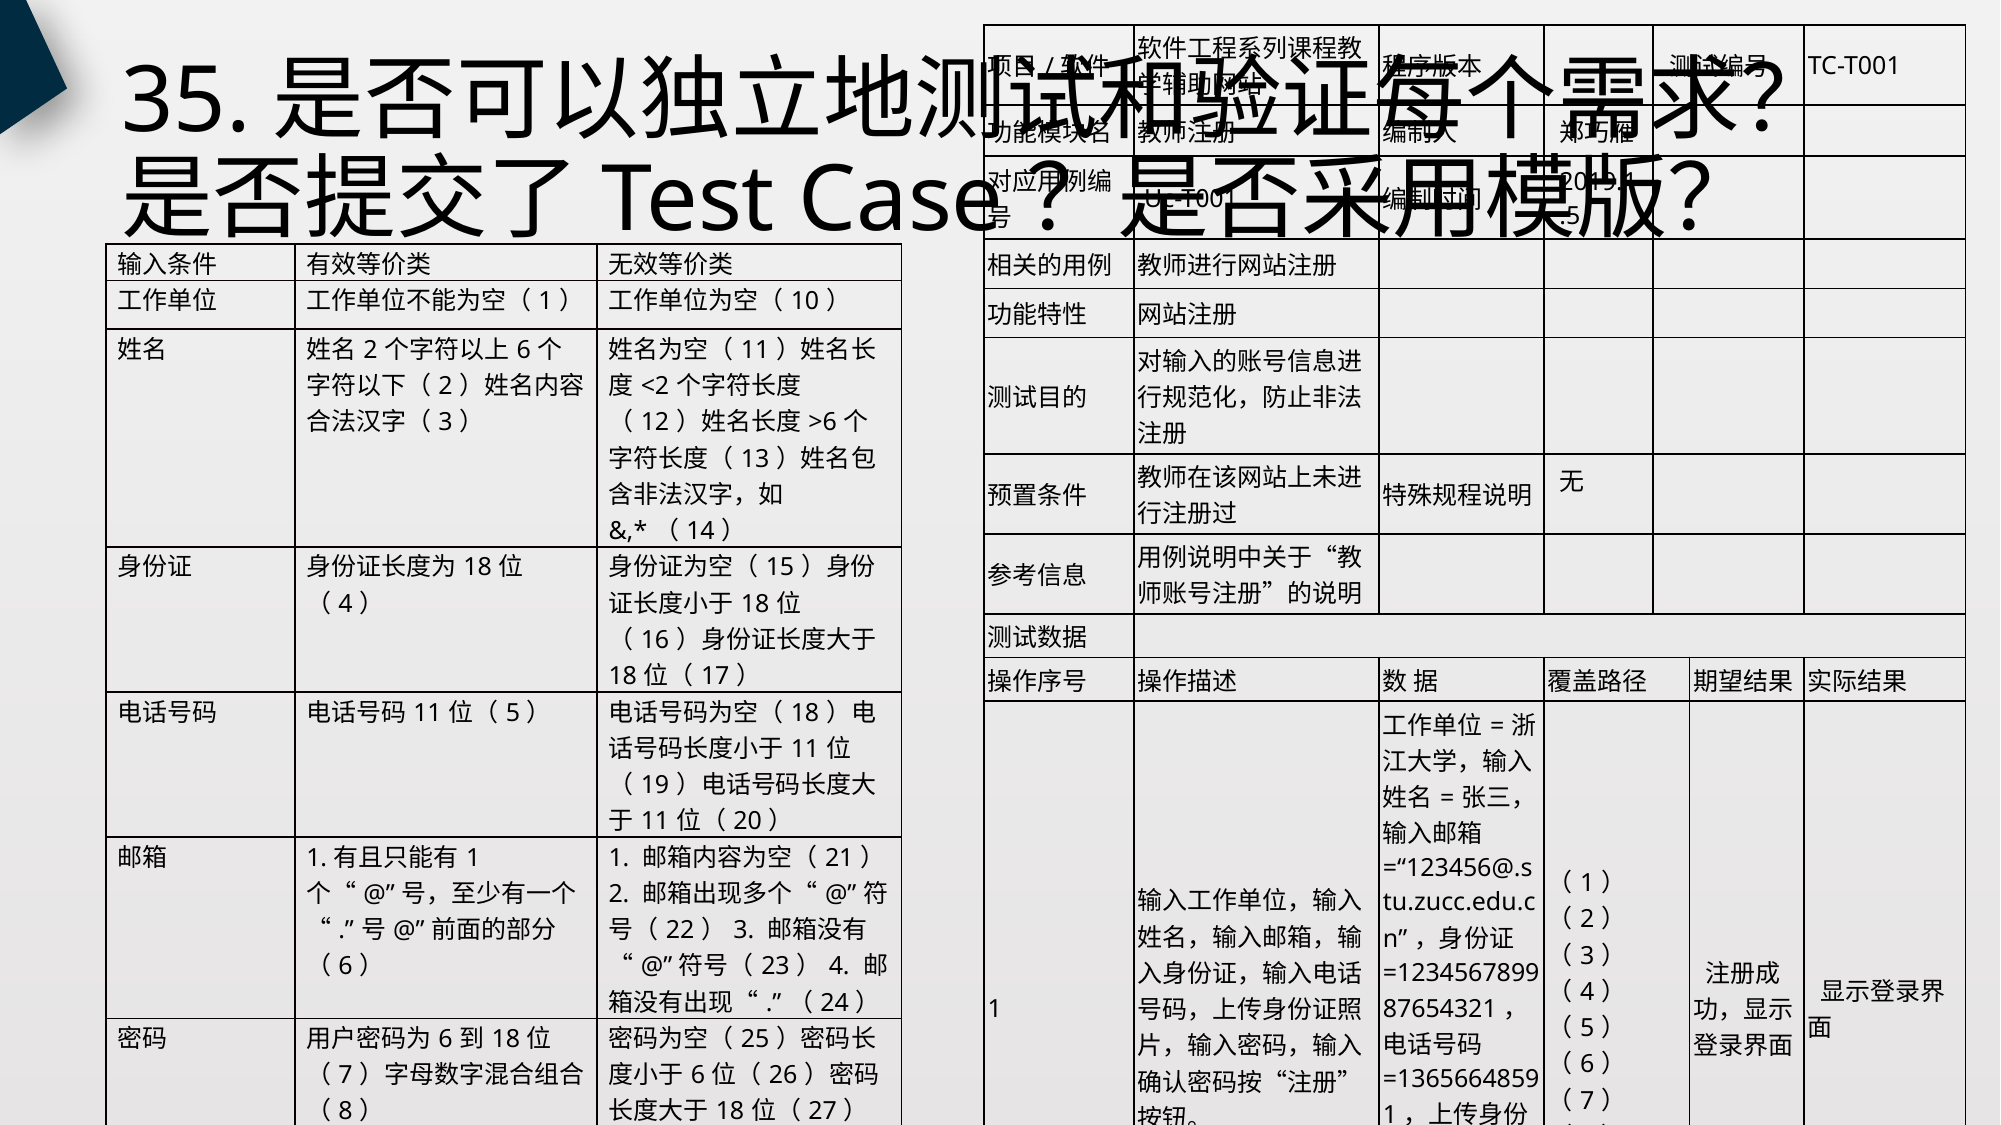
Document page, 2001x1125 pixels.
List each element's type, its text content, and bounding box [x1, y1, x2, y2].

table_header 无效等价类 [598, 245, 901, 280]
table_cell [1805, 455, 1965, 533]
table_cell 无 [1545, 455, 1652, 533]
table_cell 实际结果 [1805, 658, 1965, 700]
table_cell 数 据 [1380, 658, 1543, 700]
table_cell 注册成功，显示登录界面 [1690, 702, 1803, 1125]
table_cell [1654, 338, 1803, 453]
table_cell 1 [985, 702, 1133, 1125]
table_cell Uc-T001 [1135, 157, 1378, 238]
table_cell 电话号码 [107, 693, 294, 836]
table_header TC-T001 [1805, 26, 1965, 104]
table_cell 输入工作单位，输入姓名，输入邮箱，输入身份证，输入电话号码，上传身份证照片，输入密码，输入确认密码按“注册”按钮。 [1135, 702, 1378, 1125]
table_cell [1545, 338, 1652, 453]
table_cell [1380, 535, 1543, 613]
table_header 项目/软件 [985, 26, 1133, 104]
table_cell 显示登录界面 [1805, 702, 1965, 1125]
table_cell 参考信息 [985, 535, 1133, 613]
table_cell 编制时间 [1380, 157, 1543, 238]
table_cell 2019.1.5 [1545, 157, 1652, 238]
table_cell 姓名 [107, 330, 294, 546]
table_header 输入条件 [107, 245, 294, 280]
table_cell 对应用例编号 [985, 157, 1133, 238]
table_cell [1380, 240, 1543, 288]
table_cell 密码 [107, 1019, 294, 1125]
table_cell 工作单位=浙江大学，输入姓名=张三，输入邮箱=“123456@.stu.zucc.edu.cn”，身份证=123456789987654321，电话号码=13656648591，上传身份证照片，输入密码=1235ab，确认密码=1234ab [1380, 702, 1543, 1125]
table_cell 1.有且只能有1个“@”号，至少有一个“.”号@”前面的部分 （6） [296, 838, 596, 1018]
table_cell 工作单位 [107, 281, 294, 328]
table_cell 功能特性 [985, 289, 1133, 337]
table_cell 测试数据 [985, 615, 1133, 657]
table_cell 姓名为空（11）姓名长度<2个字符长度（12）姓名长度>6个字符长度（13）姓名包含非法汉字，如&,*（14） [598, 330, 901, 546]
table_cell 身份证为空（15）身份证长度小于18位（16）身份证长度大于18位（17） [598, 548, 901, 691]
table_cell 用户密码为6到18位 （7）字母数字混合组合（8） [296, 1019, 596, 1125]
text_box [0, 0, 68, 135]
table_header 有效等价类 [296, 245, 596, 280]
table_cell 特殊规程说明 [1380, 455, 1543, 533]
table_cell 姓名2个字符以上6个字符以下（2）姓名内容合法汉字（3） [296, 330, 596, 546]
table_cell 邮箱 [107, 838, 294, 1018]
table_cell 操作序号 [985, 658, 1133, 700]
table_cell [1654, 106, 1803, 155]
table_cell 对输入的账号信息进行规范化，防止非法注册 [1135, 338, 1378, 453]
table_cell 身份证 [107, 548, 294, 691]
table_cell 工作单位不能为空（1） [296, 281, 596, 328]
table_cell [1805, 157, 1965, 238]
table_header 程序版本 [1380, 26, 1543, 104]
table_cell [1545, 535, 1652, 613]
table_cell 电话号码11位（5） [296, 693, 596, 836]
table_cell 教师进行网站注册 [1135, 240, 1378, 288]
table_cell 期望结果 [1690, 658, 1803, 700]
table_cell 网站注册 [1135, 289, 1378, 337]
table_cell 测试目的 [985, 338, 1133, 453]
table_cell [1380, 338, 1543, 453]
table_cell [1654, 289, 1803, 337]
table_cell 教师注册 [1135, 106, 1378, 155]
table_cell [1805, 289, 1965, 337]
table_cell [1380, 289, 1543, 337]
table_cell [1654, 455, 1803, 533]
table_cell [1654, 535, 1803, 613]
table_cell 电话号码为空（18）电话号码长度小于11位（19）电话号码长度大于11位（20） [598, 693, 901, 836]
table_cell [1805, 535, 1965, 613]
title 35.是否可以独立地测试和验证每个需求？是否提交了Test Case？是否采用模版？ [106, 42, 983, 260]
table_cell 编制人 [1380, 106, 1543, 155]
table_cell 操作描述 [1135, 658, 1378, 700]
table_cell [1545, 240, 1652, 288]
table_cell [1545, 289, 1652, 337]
table_cell 1. 邮箱内容为空（21）2. 邮箱出现多个“@”符号（22）3. 邮箱没有“@”符号（23）4. 邮箱没有出现“.”（24） [598, 838, 901, 1018]
table_cell [1654, 240, 1803, 288]
table_cell [1654, 157, 1803, 238]
table_cell 覆盖路径 [1545, 658, 1689, 700]
table_cell （1）（2）（3）（4）（5）（6）（7）（8） [1545, 702, 1689, 1125]
table_header 软件工程系列课程教学辅助网站 [1135, 26, 1378, 104]
table_cell 郑巧雁 [1545, 106, 1652, 155]
table_cell 用例说明中关于“教师账号注册”的说明 [1135, 535, 1378, 613]
table_cell [1805, 338, 1965, 453]
table_header [1545, 26, 1652, 104]
table_cell 预置条件 [985, 455, 1133, 533]
table_cell 教师在该网站上未进行注册过 [1135, 455, 1378, 533]
table_cell 工作单位为空（10） [598, 281, 901, 328]
table_cell [1805, 106, 1965, 155]
table_cell [1805, 240, 1965, 288]
table_cell 身份证长度为18位（4） [296, 548, 596, 691]
table_header 测试编号 [1654, 26, 1803, 104]
table_cell 相关的用例 [985, 240, 1133, 288]
table_cell 密码为空（25）密码长度小于6位（26）密码长度大于18位（27） [598, 1019, 901, 1125]
table_cell 功能模块名 [985, 106, 1133, 155]
table_cell [1135, 615, 1965, 657]
